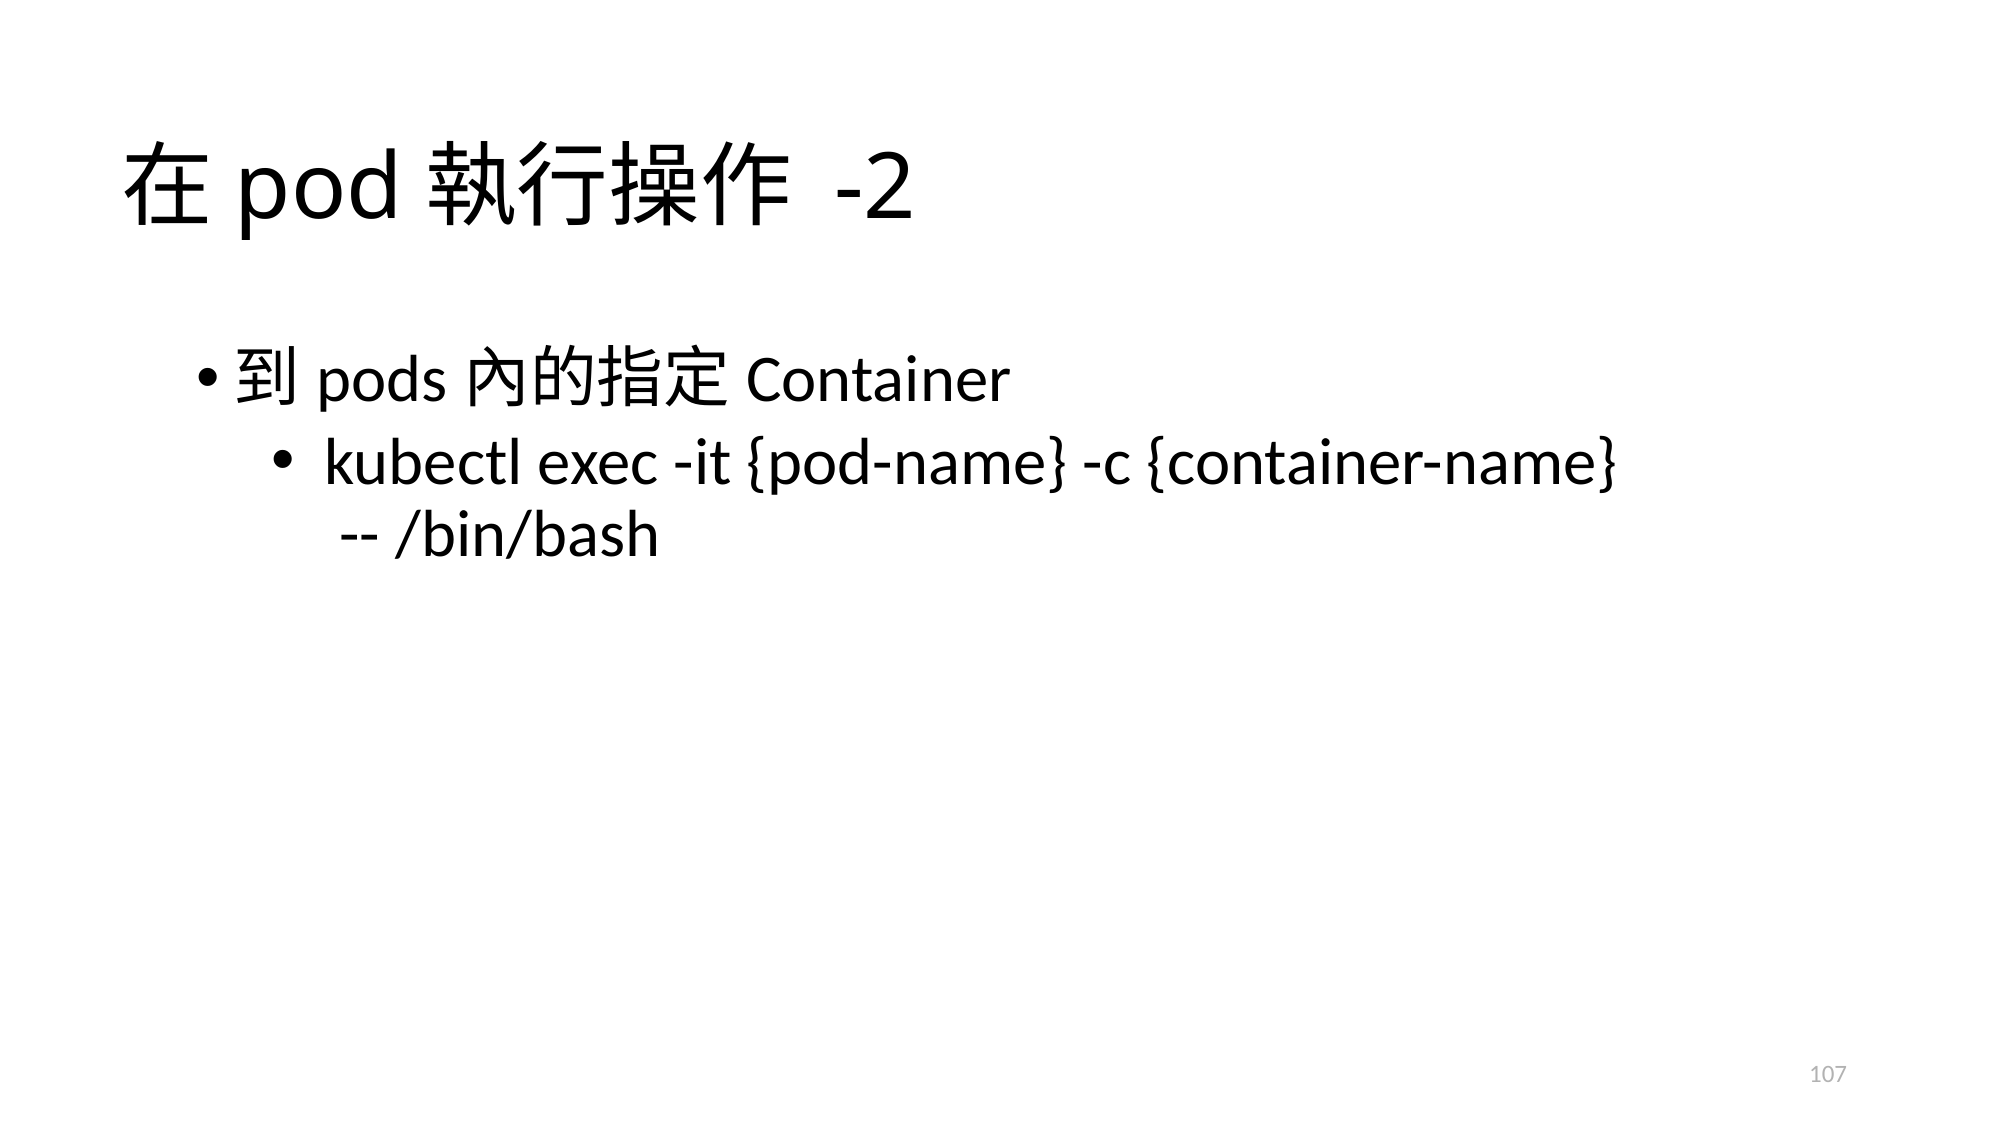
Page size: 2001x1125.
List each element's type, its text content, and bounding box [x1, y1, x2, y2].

list 到pods內的指定Container kubectl exec -it {pod-name} -c {container-name} -- /bin/bash [181, 336, 1649, 1025]
title 在pod執行操作 -2 [106, 74, 1649, 304]
slide_number 107 [1412, 1042, 1863, 1103]
